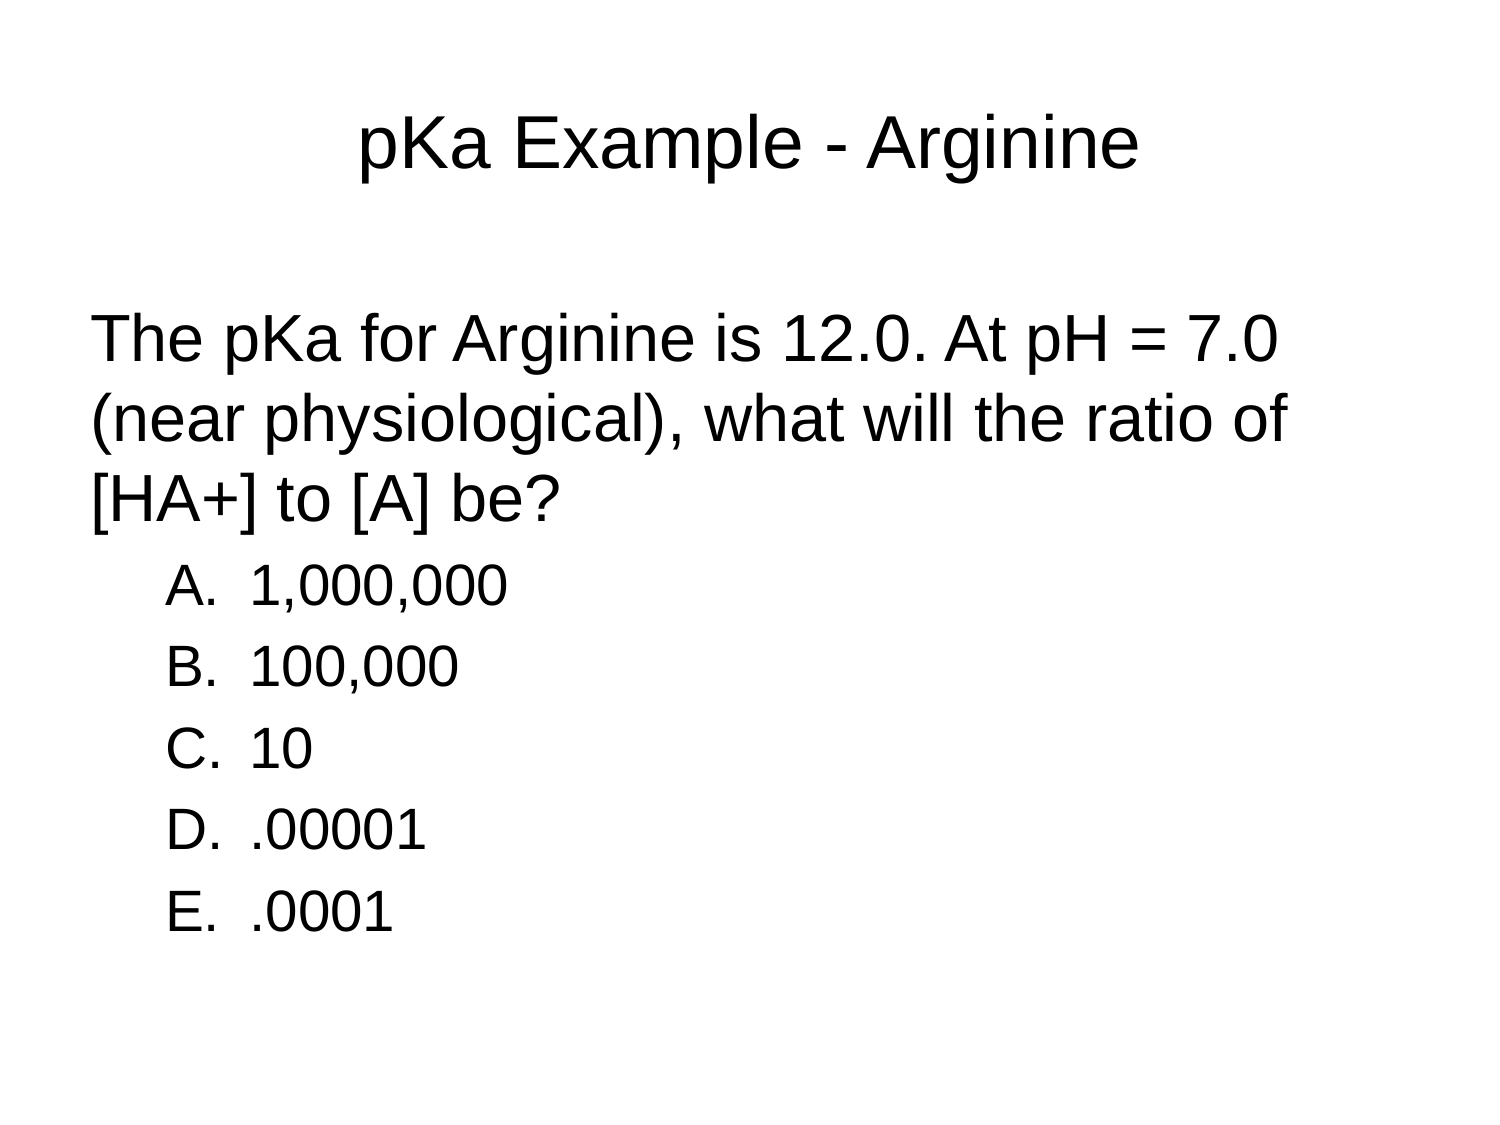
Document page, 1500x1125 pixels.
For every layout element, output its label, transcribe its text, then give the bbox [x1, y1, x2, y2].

list The pKa for Arginine is 12.0. At pH = 7.0 (near physiological), what will the ratio of [HA+] to [A] be? 1,000,000 100,000 10 .00001 .0001 [75, 287, 1425, 1030]
title pKa Example - Arginine [75, 45, 1425, 233]
